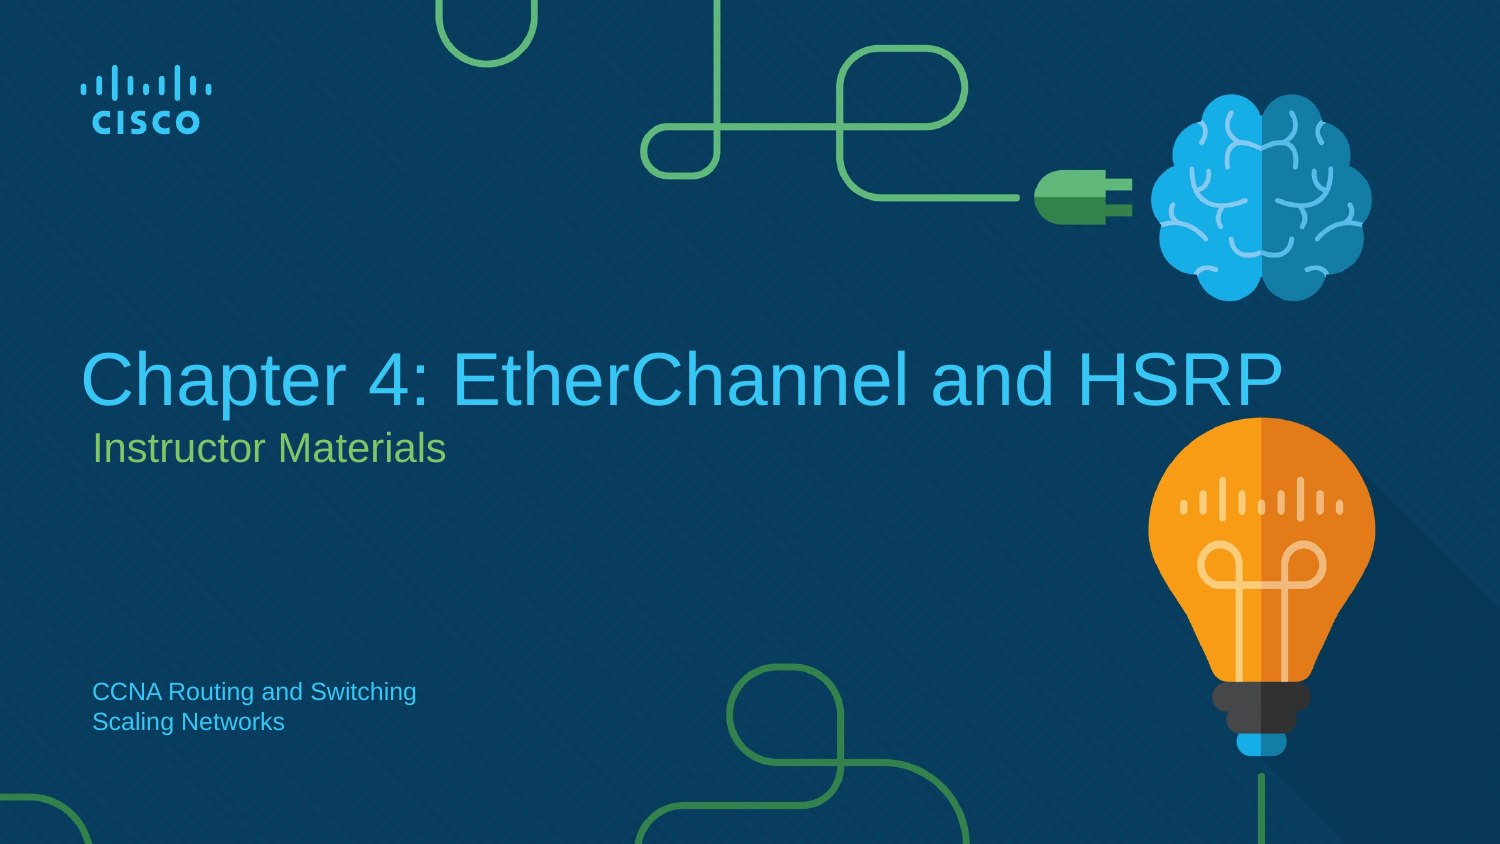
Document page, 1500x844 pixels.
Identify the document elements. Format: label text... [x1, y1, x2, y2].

title Chapter 4: EtherChannel and HSRP [65, 322, 1303, 429]
subtitle CCNA Routing and Switching Scaling Networks [77, 624, 466, 773]
list Instructor Materials [77, 429, 1049, 466]
picture [0, 0, 1500, 844]
